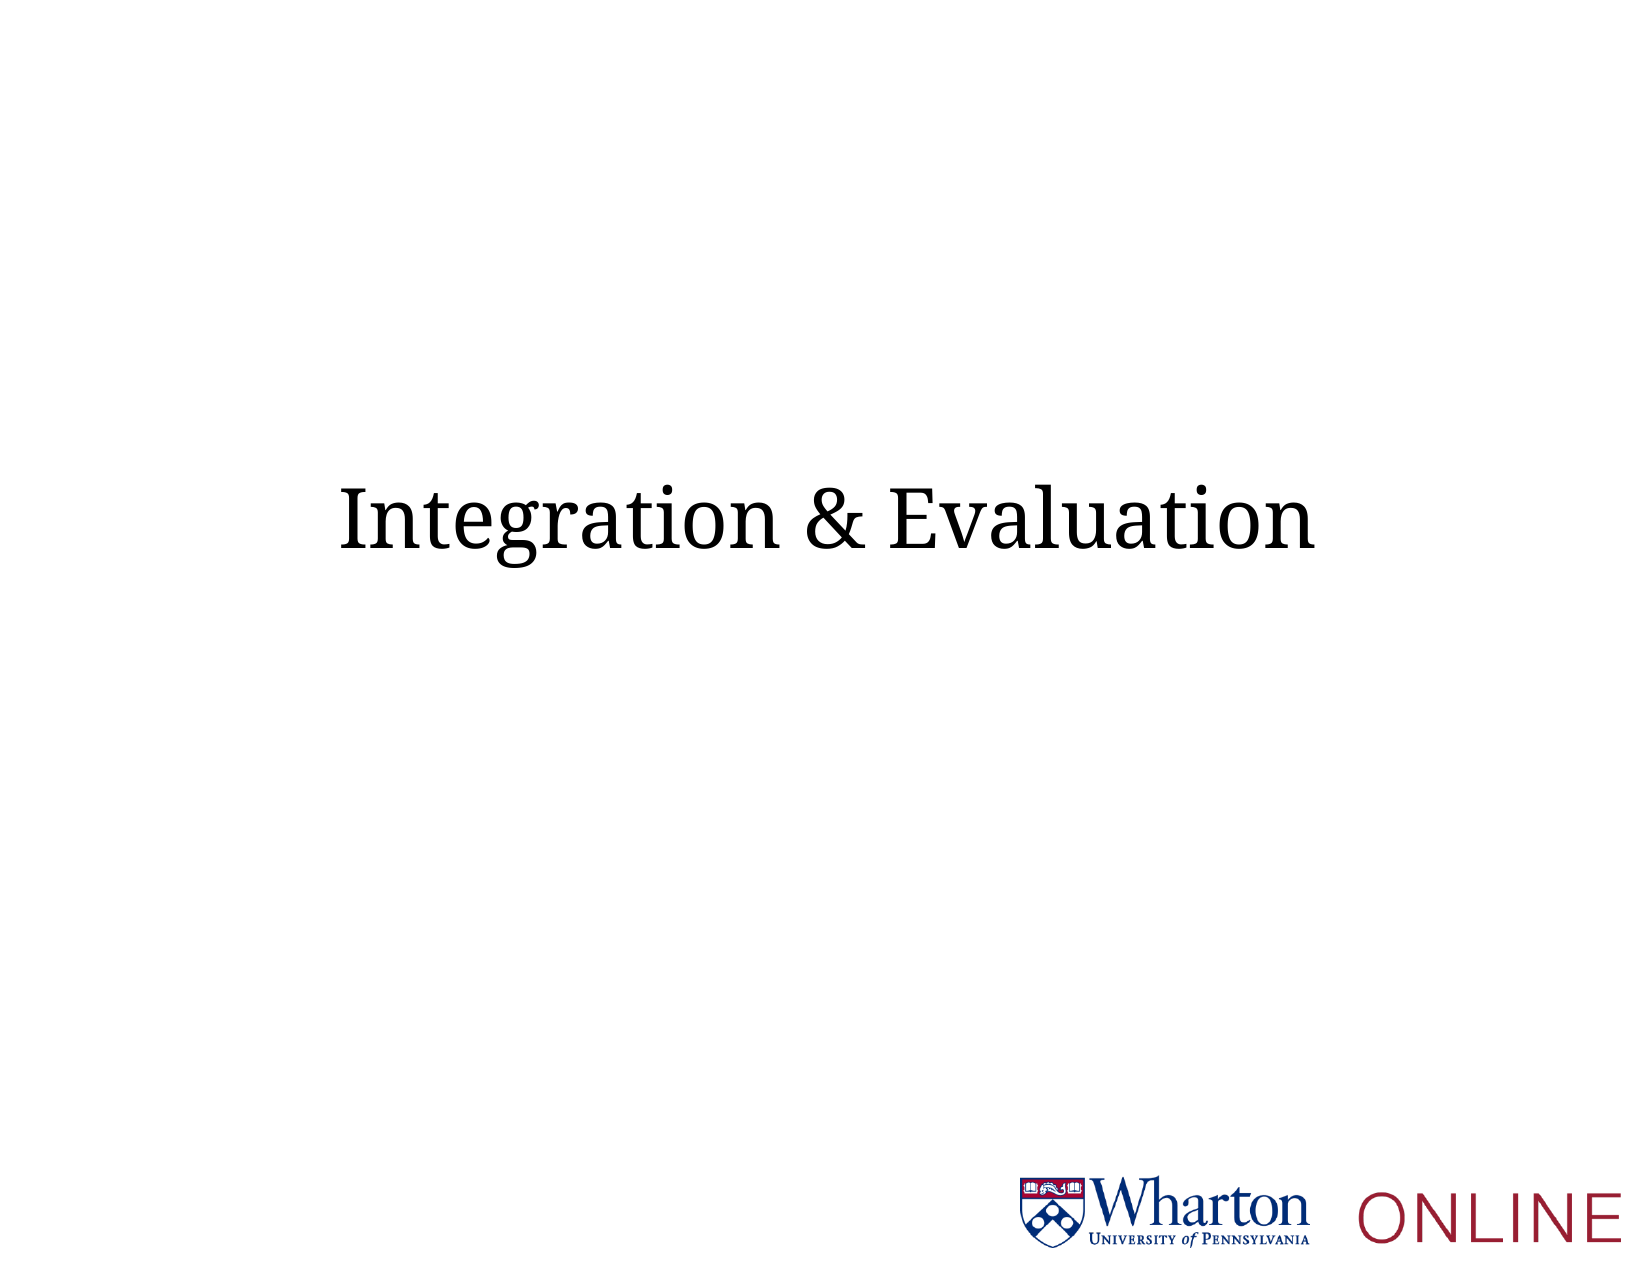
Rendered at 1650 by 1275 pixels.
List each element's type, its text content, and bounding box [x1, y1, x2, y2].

subtitle Integration & Evaluation [209, 469, 1447, 778]
picture [1020, 1175, 1621, 1248]
